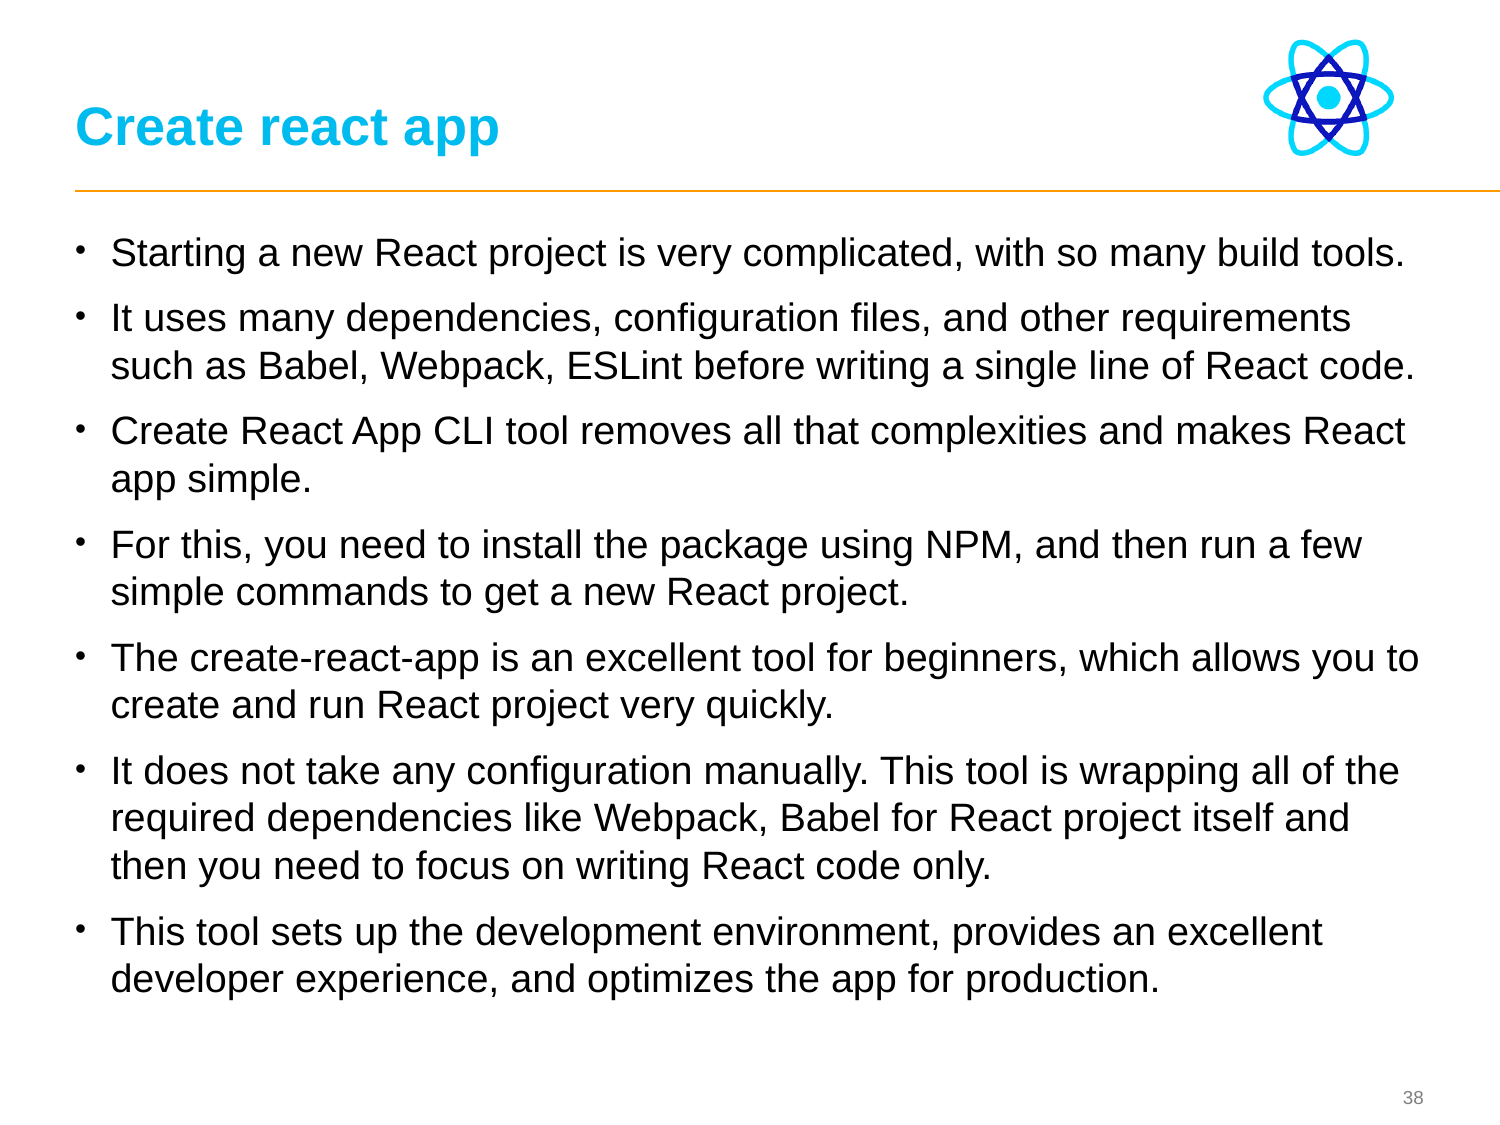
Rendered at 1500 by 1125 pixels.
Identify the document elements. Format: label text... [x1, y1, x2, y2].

list Starting a new React project is very complicated, with so many build tools. It uses many dependencies, configuration files, and other requirements such as Babel, Webpack, ESLint before writing a single line of React code. Create React App CLI tool removes all that complexities and makes React app simple. For this, you need to install the package using NPM, and then run a few simple commands to get a new React project. The create-react-app is an excellent tool for beginners, which allows you to create and run React project very quickly. It does not take any configuration manually. This tool is wrapping all of the required dependencies like Webpack, Babel for React project itself and then you need to focus on writing React code only. This tool sets up the development environment, provides an excellent developer experience, and optimizes the app for production. [75, 226, 1425, 1018]
title Create react app [75, 27, 1422, 157]
